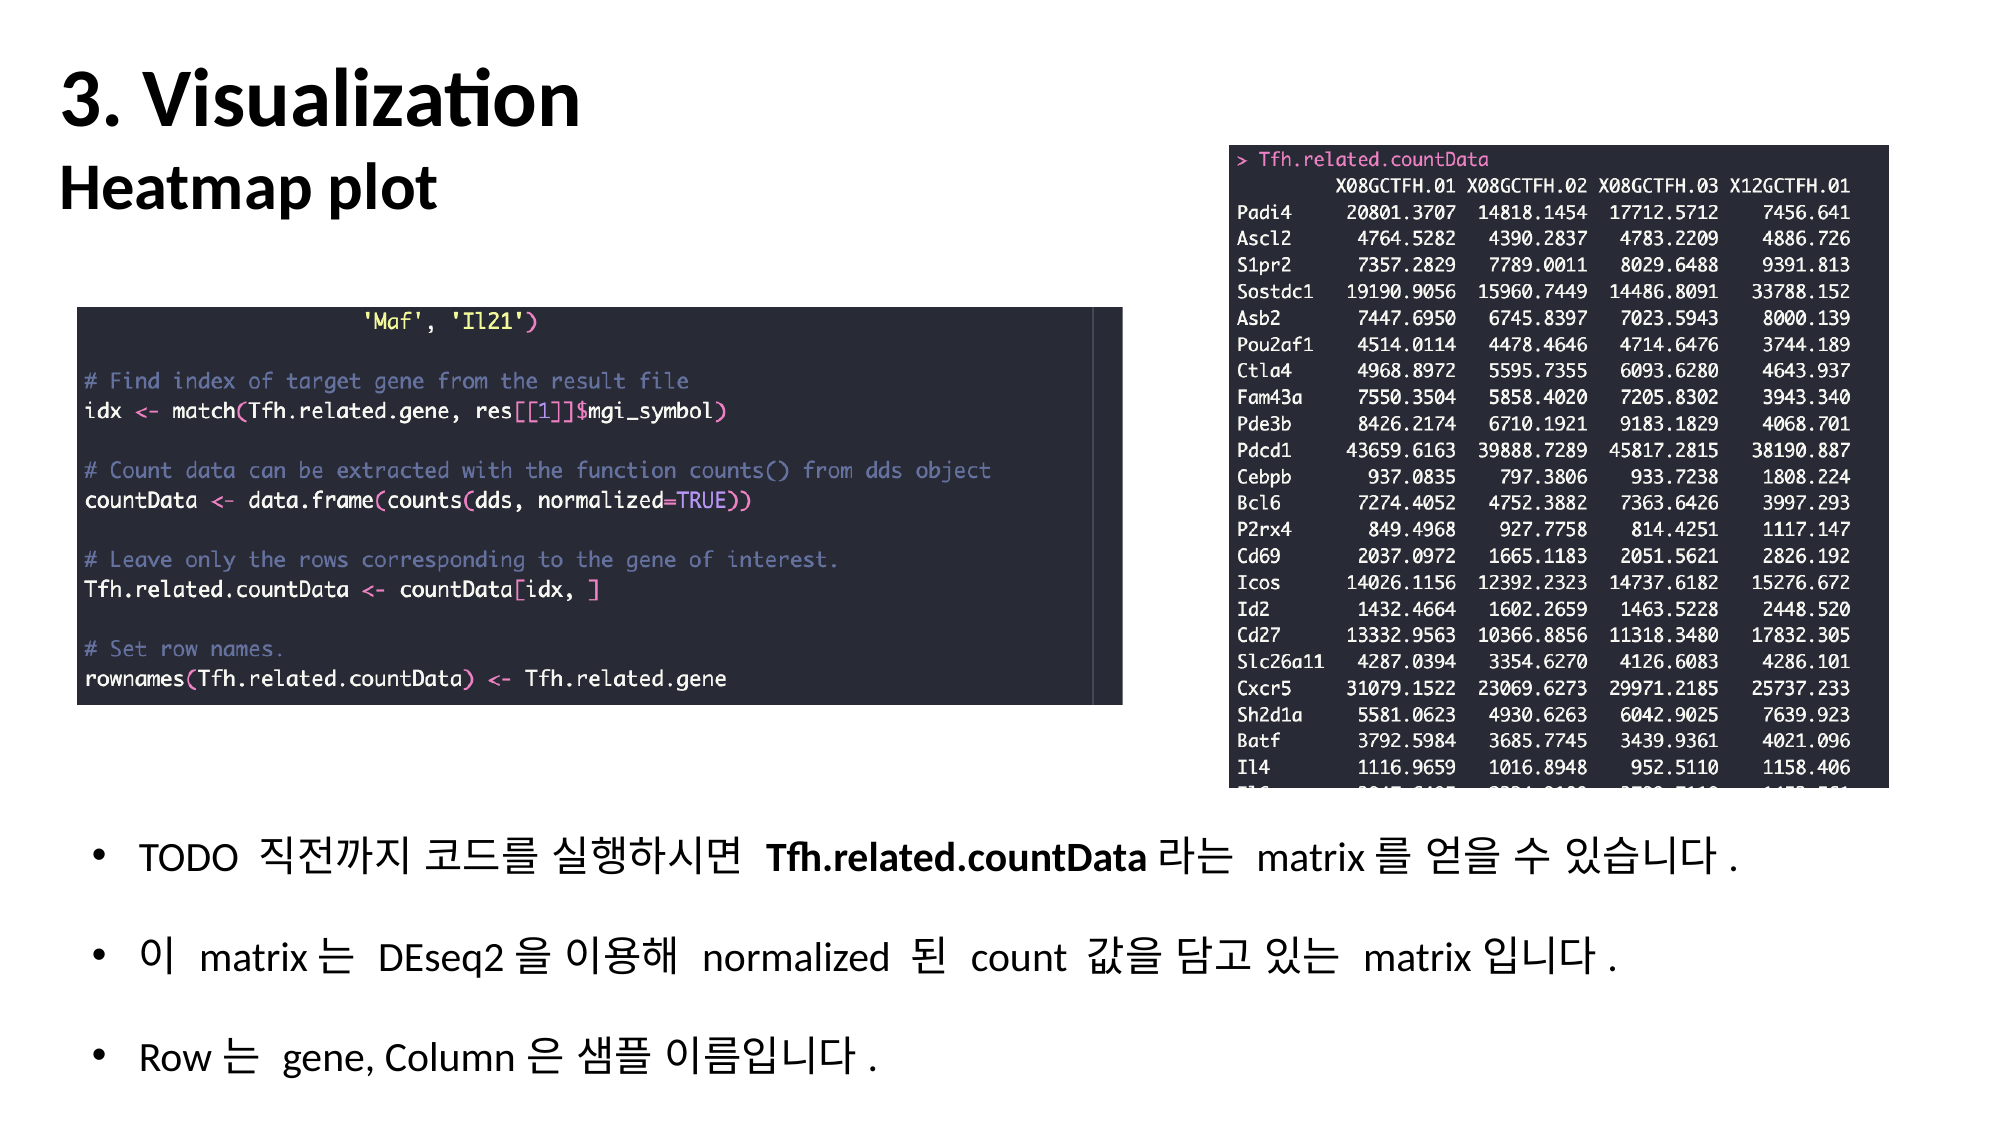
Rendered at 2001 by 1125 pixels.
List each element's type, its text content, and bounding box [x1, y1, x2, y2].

picture [77, 307, 1123, 705]
text_box 3. Visualization Heatmap plot [44, 35, 600, 231]
text_box TODO 직전까지 코드를 실행하시면 Tfh.related.countData라는 matrix를 얻을 수 있습니다. 이 matrix는 DEseq2을 이용해 normalized 된 count 값을 담고 있는 matrix입니다. Row는 gene, Column은 샘플 이름입니다. [77, 821, 1925, 1087]
picture [1229, 145, 1889, 788]
